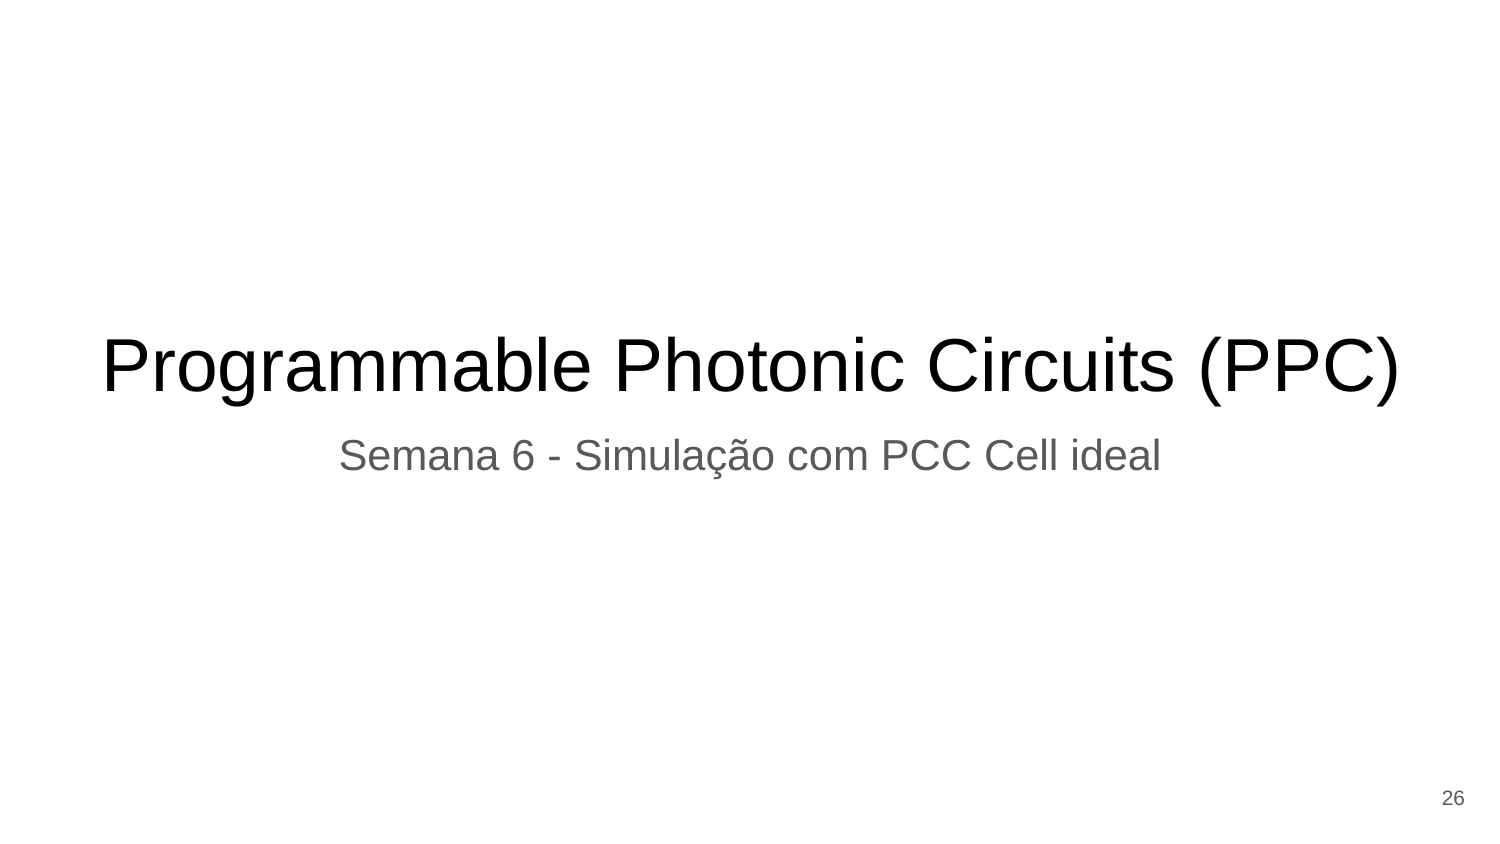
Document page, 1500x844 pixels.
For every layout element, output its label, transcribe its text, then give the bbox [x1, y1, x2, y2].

slide_number 26 [1389, 764, 1480, 830]
text_box Semana 6 - Simulação com PCC Cell ideal [51, 421, 1449, 552]
text_box Programmable Photonic Circuits (PPC) [86, 85, 1500, 422]
